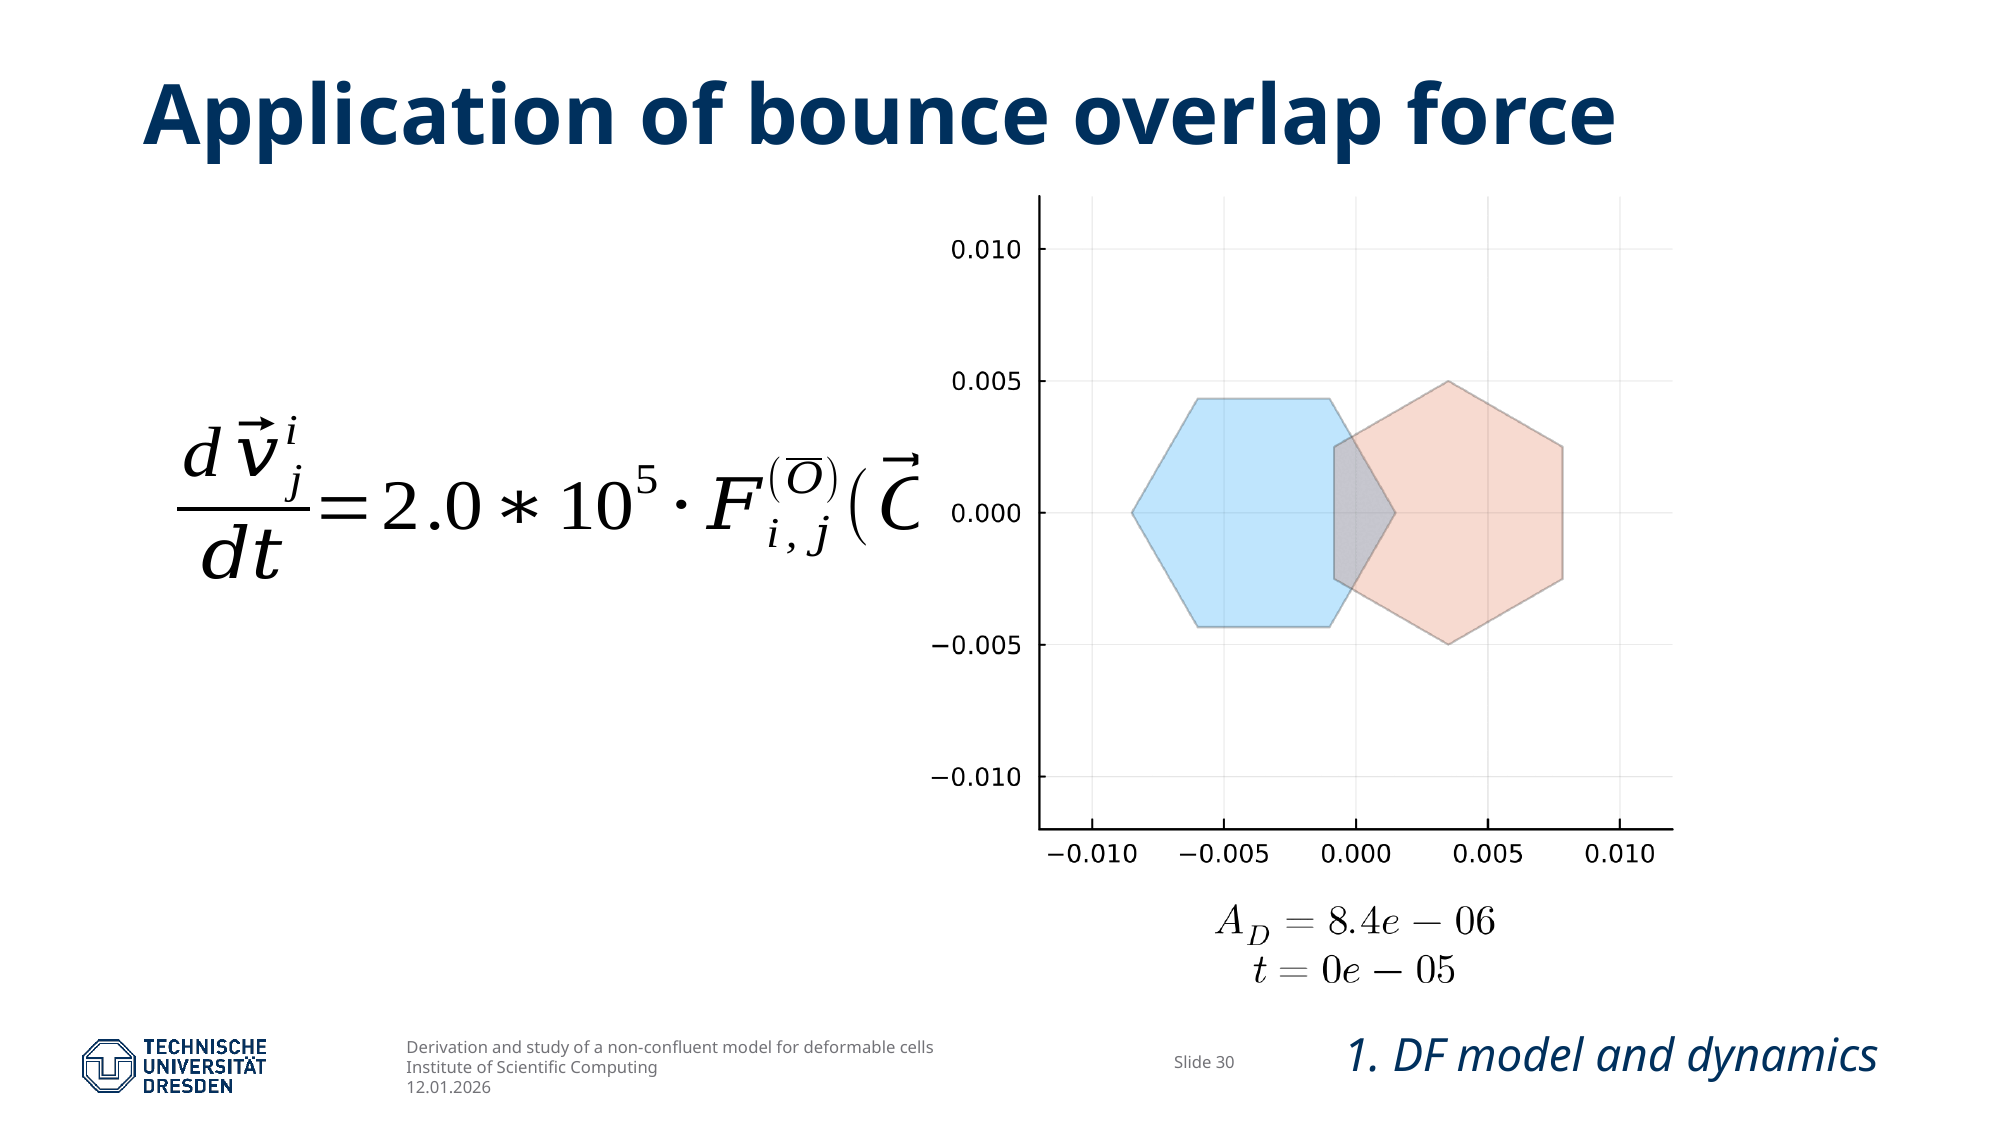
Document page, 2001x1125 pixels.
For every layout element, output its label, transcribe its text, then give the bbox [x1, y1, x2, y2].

picture [918, 171, 1710, 1016]
picture [82, 1039, 266, 1093]
list Application of bounce overlap force [143, 61, 1880, 148]
title 1. DF model and dynamics [1320, 1025, 1880, 1092]
